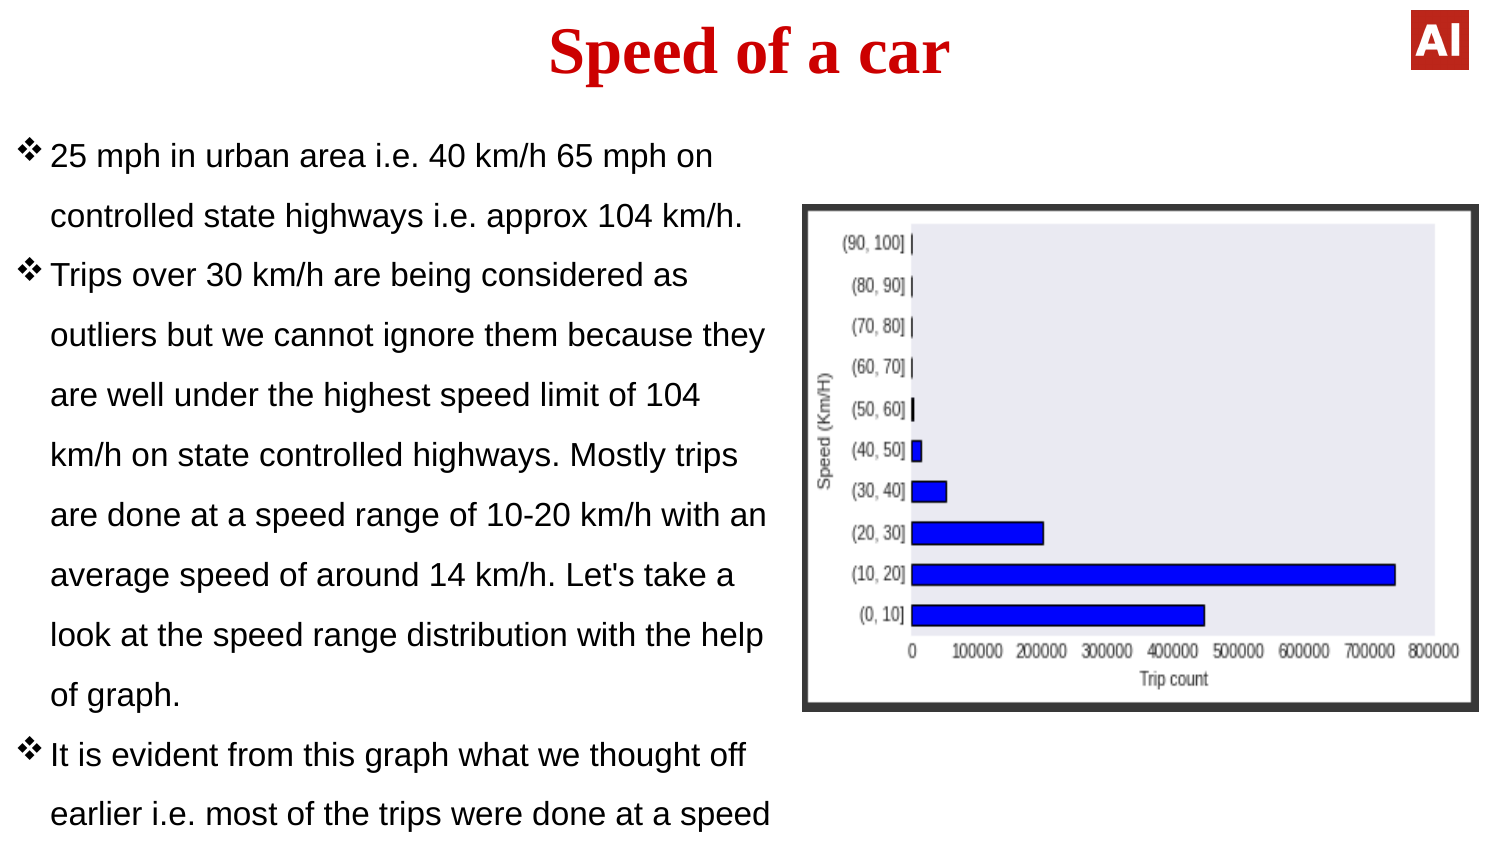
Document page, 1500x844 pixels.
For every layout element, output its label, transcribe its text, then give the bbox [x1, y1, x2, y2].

text_box Speed of a car [0, 0, 1500, 165]
text_box 25 mph in urban area i.e. 40 km/h 65 mph on controlled state highways i.e. approx 104 km/h. Trips over 30 km/h are being considered as outliers but we cannot ignore them because they are well under the highest speed limit of 104 km/h on state controlled highways. Mostly trips are done at a speed range of 10-20 km/h with an average speed of around 14 km/h. Let's take a look at the speed range distribution with the help of graph. It is evident from this graph what we thought off earlier i.e. most of the trips were done at a speed range of 10-20 km/h. [0, 106, 789, 844]
picture [801, 204, 1479, 712]
